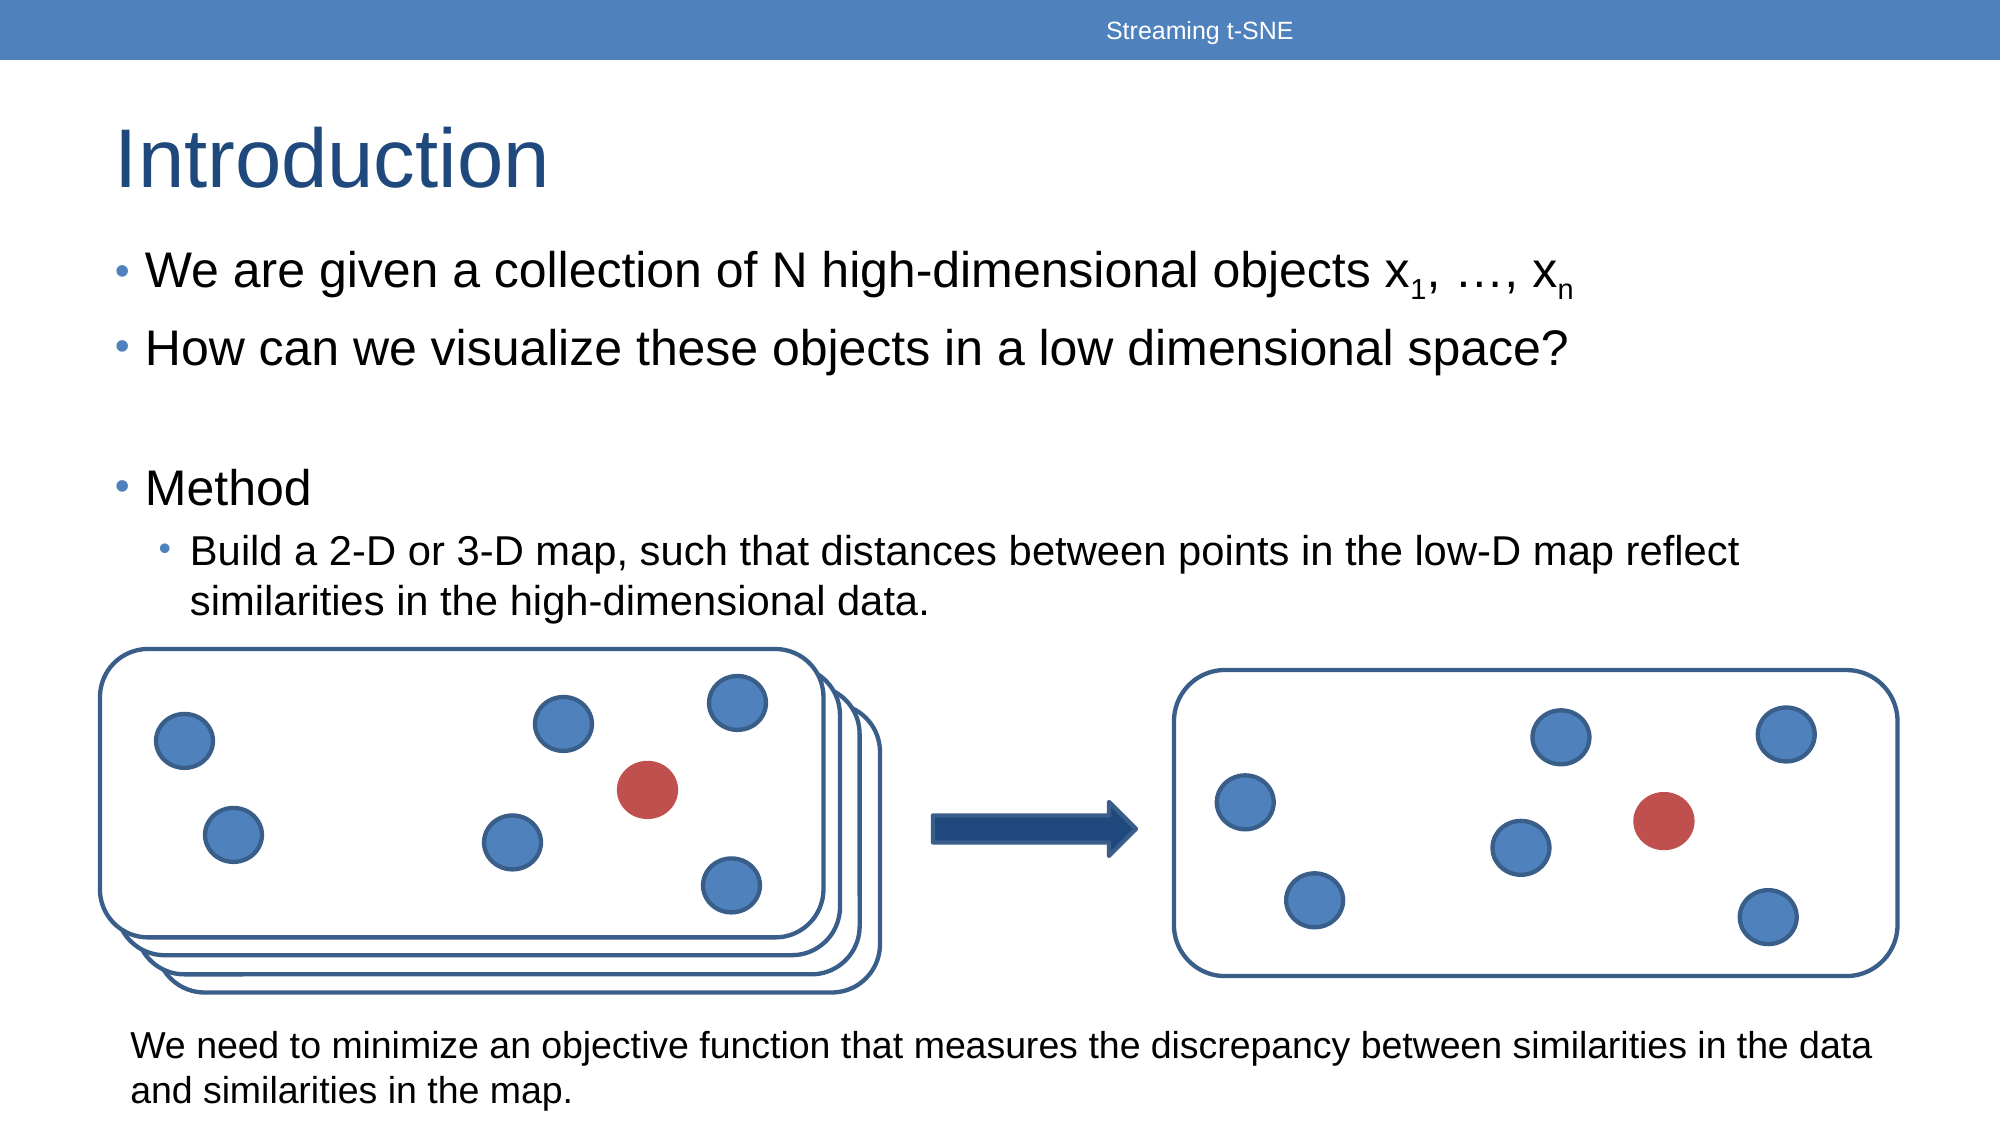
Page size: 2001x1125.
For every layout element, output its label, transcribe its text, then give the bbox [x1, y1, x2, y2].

text_box [122, 675, 841, 956]
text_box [1173, 669, 1898, 977]
list We are given a collection of N high-dimensional objects x1, …, xn How can we visualize these objects in a low dimensional space? Method Build a 2-D or 3-D map, such that distances between points in the low-D map reflect similarities in the high-dimensional data. [99, 229, 1900, 1030]
text_box [534, 696, 592, 751]
text_box [156, 713, 214, 768]
footer Streaming t-SNE [750, 3, 1650, 57]
text_box [99, 648, 824, 938]
text_box [204, 807, 262, 862]
text_box [709, 675, 767, 730]
text_box [484, 815, 542, 870]
text_box We need to minimize an objective function that measures the discrepancy between similarities in the data and similarities in the map. [115, 1013, 1898, 1120]
title Introduction [99, 72, 1900, 229]
text_box [933, 801, 1136, 856]
text_box [702, 858, 760, 913]
text_box [619, 762, 677, 817]
